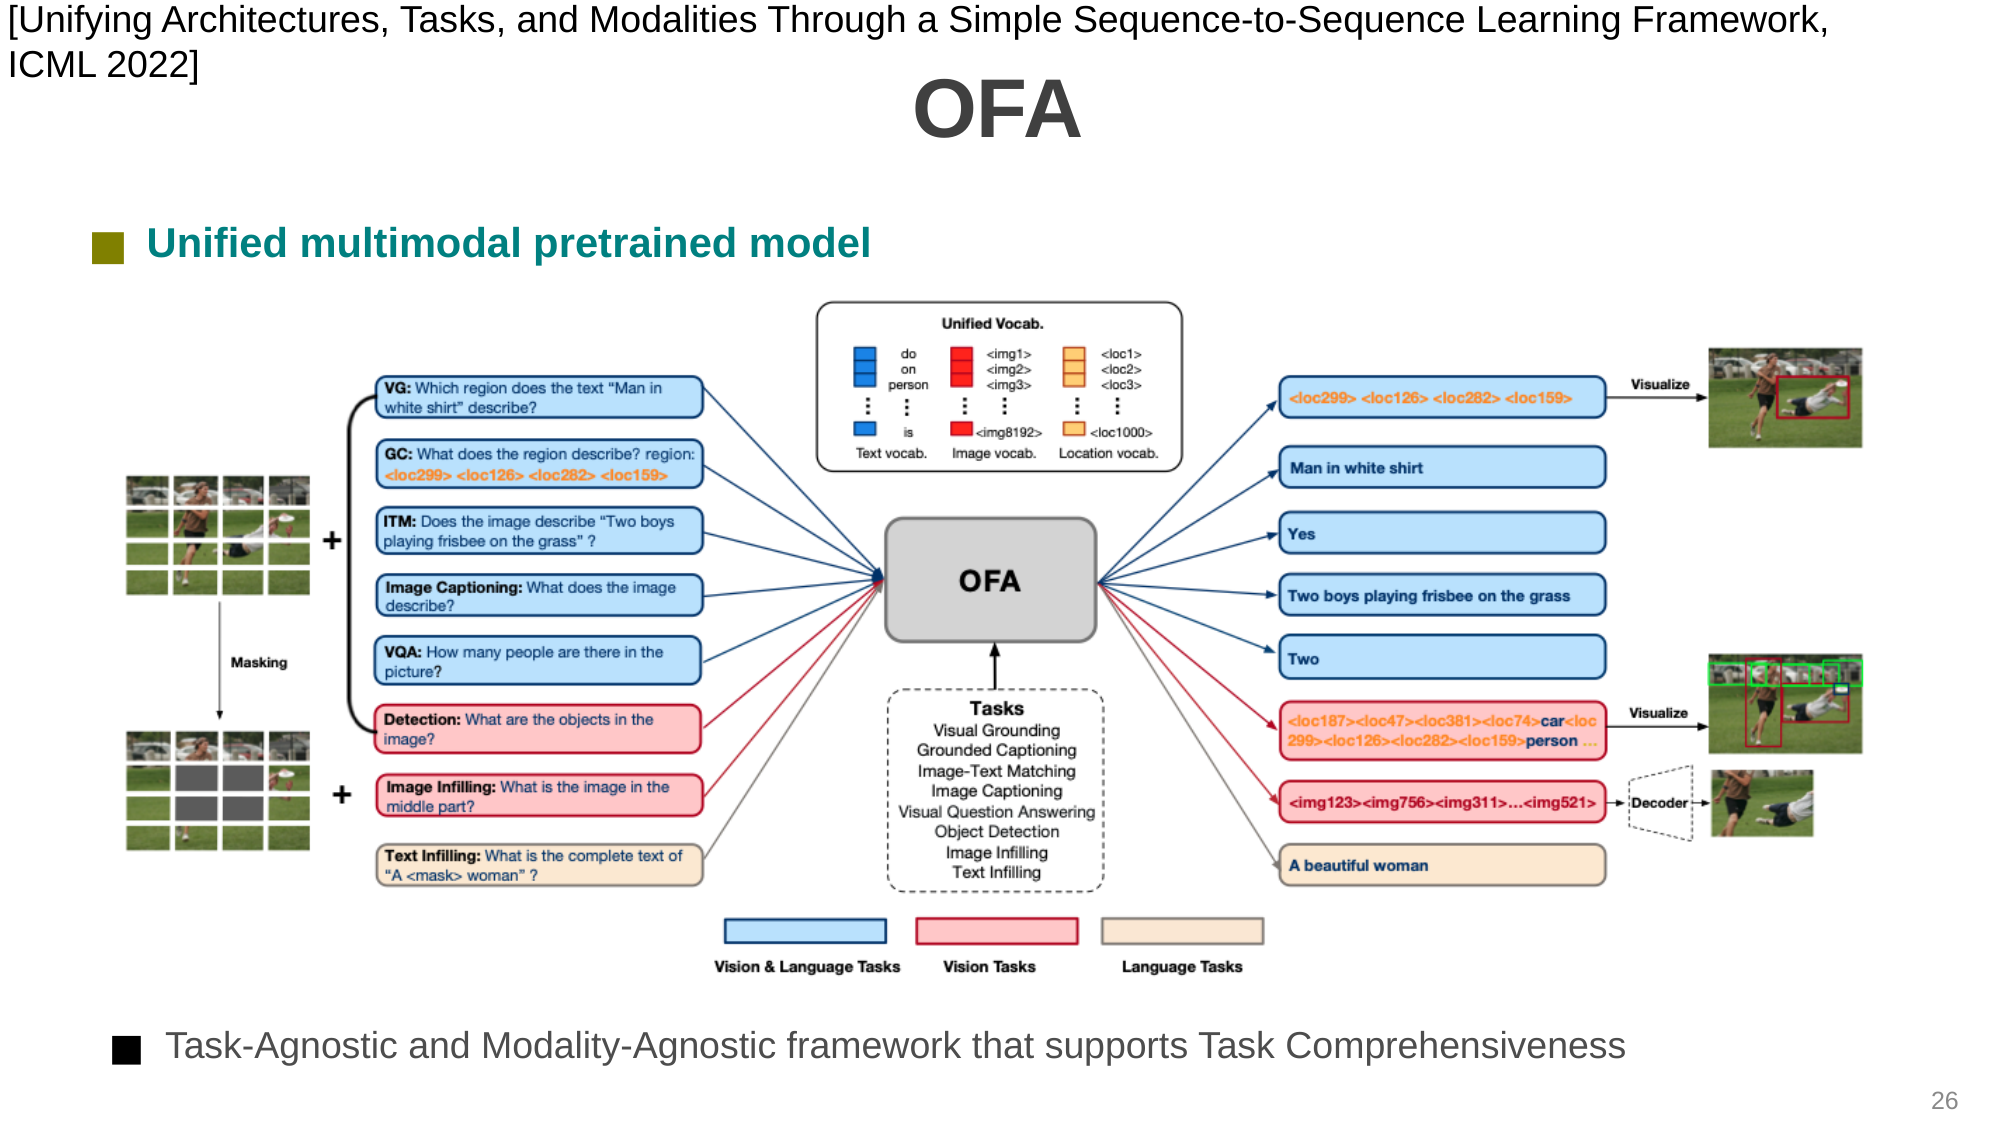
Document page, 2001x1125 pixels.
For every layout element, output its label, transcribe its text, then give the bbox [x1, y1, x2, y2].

slide_number ‹#› [1897, 1082, 1993, 1122]
text_box Task-Agnostic and Modality-Agnostic framework that supports Task Comprehensiveness [0, 1005, 1658, 1081]
text_box [Unifying Architectures, Tasks, and Modalities Through a Simple Sequence-to-Sequence Learning Framework, ICML 2022] [0, 0, 1876, 93]
title OFA [55, 24, 1941, 185]
picture [105, 276, 1890, 1006]
list Unified multimodal pretrained model [56, 208, 1940, 1075]
